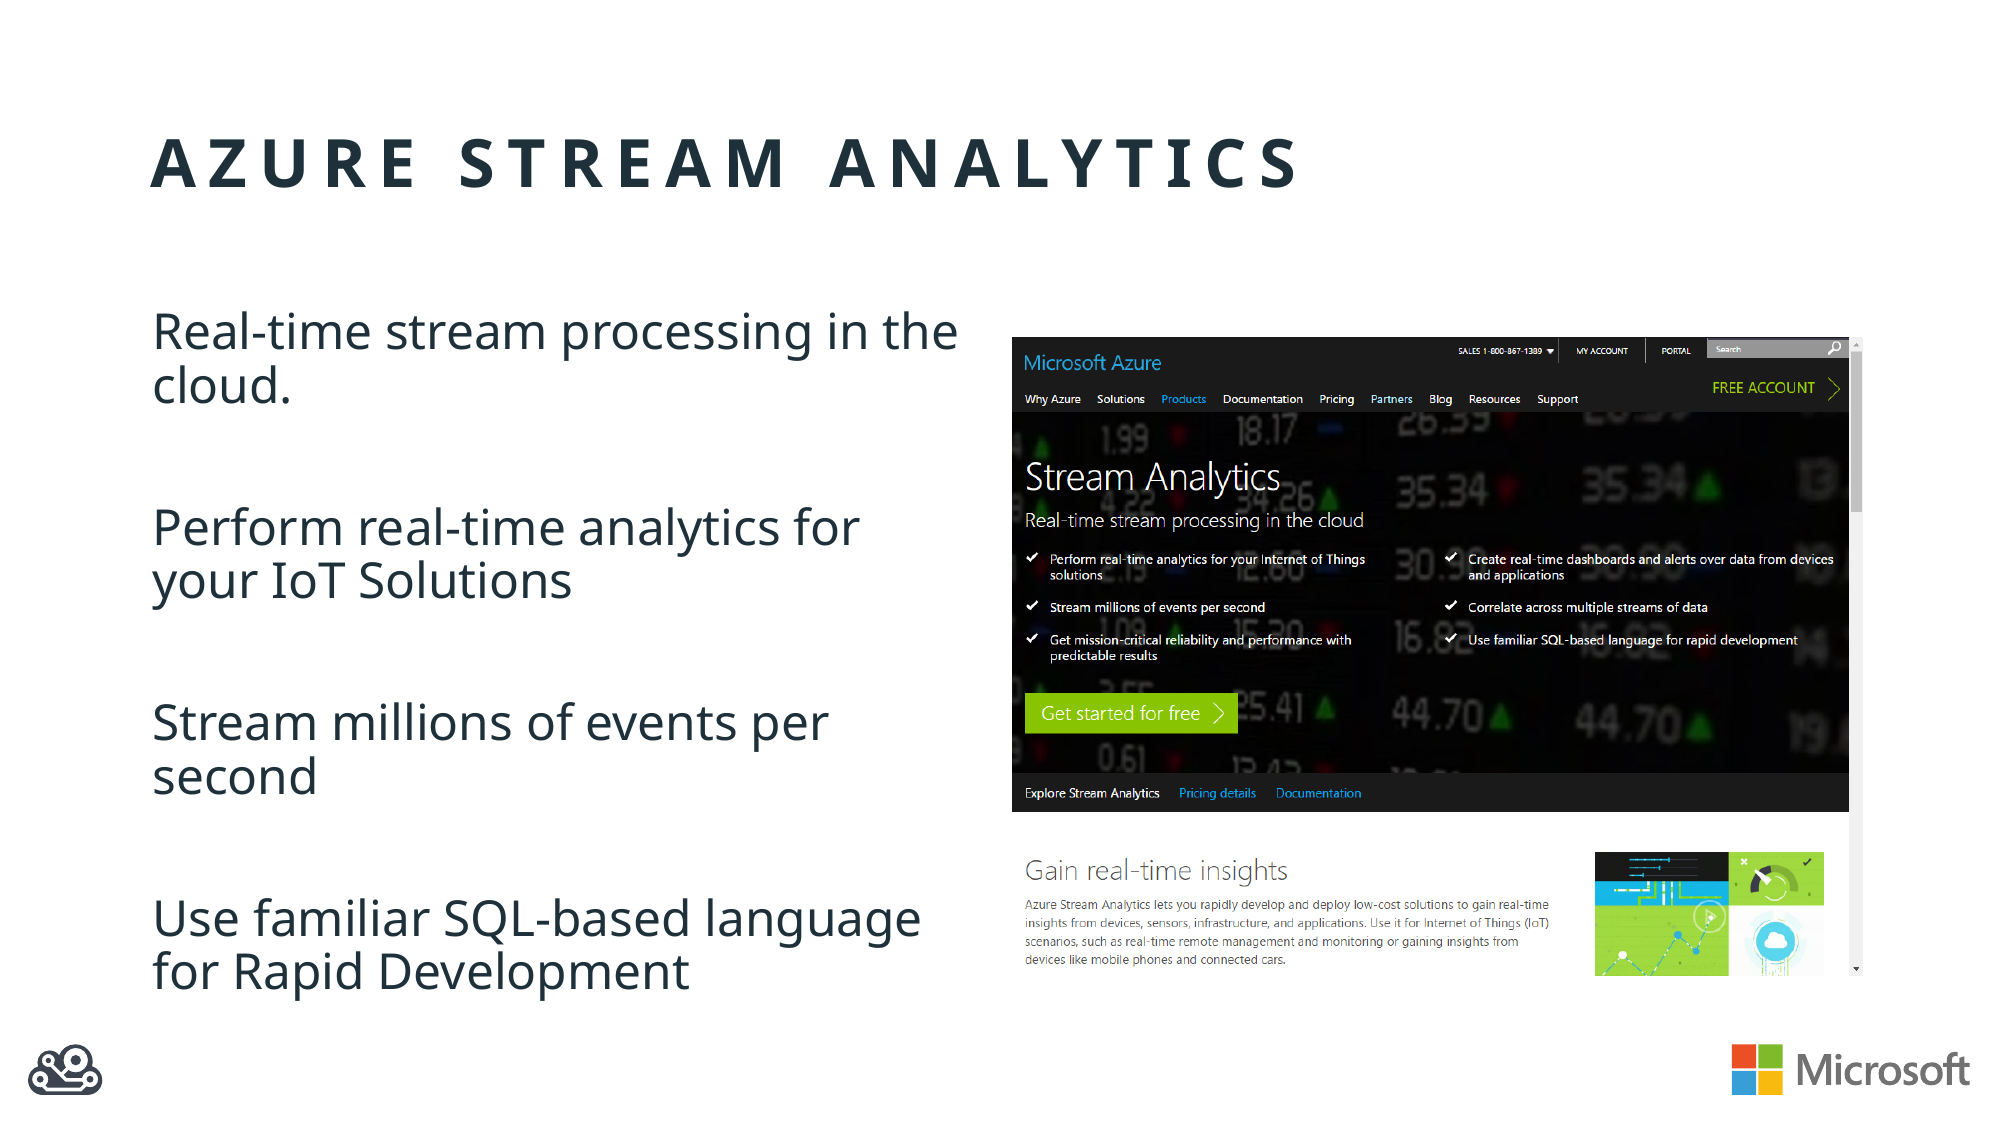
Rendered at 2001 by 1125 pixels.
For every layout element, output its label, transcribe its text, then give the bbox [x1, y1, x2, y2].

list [1012, 337, 1863, 976]
title Azure Stream analytics [135, 57, 1860, 275]
list Real-time stream processing in the cloud. Perform real-time analytics for your IoT Solutions Stream millions of events per second Use familiar SQL-based language for Rapid Development [137, 299, 988, 1014]
